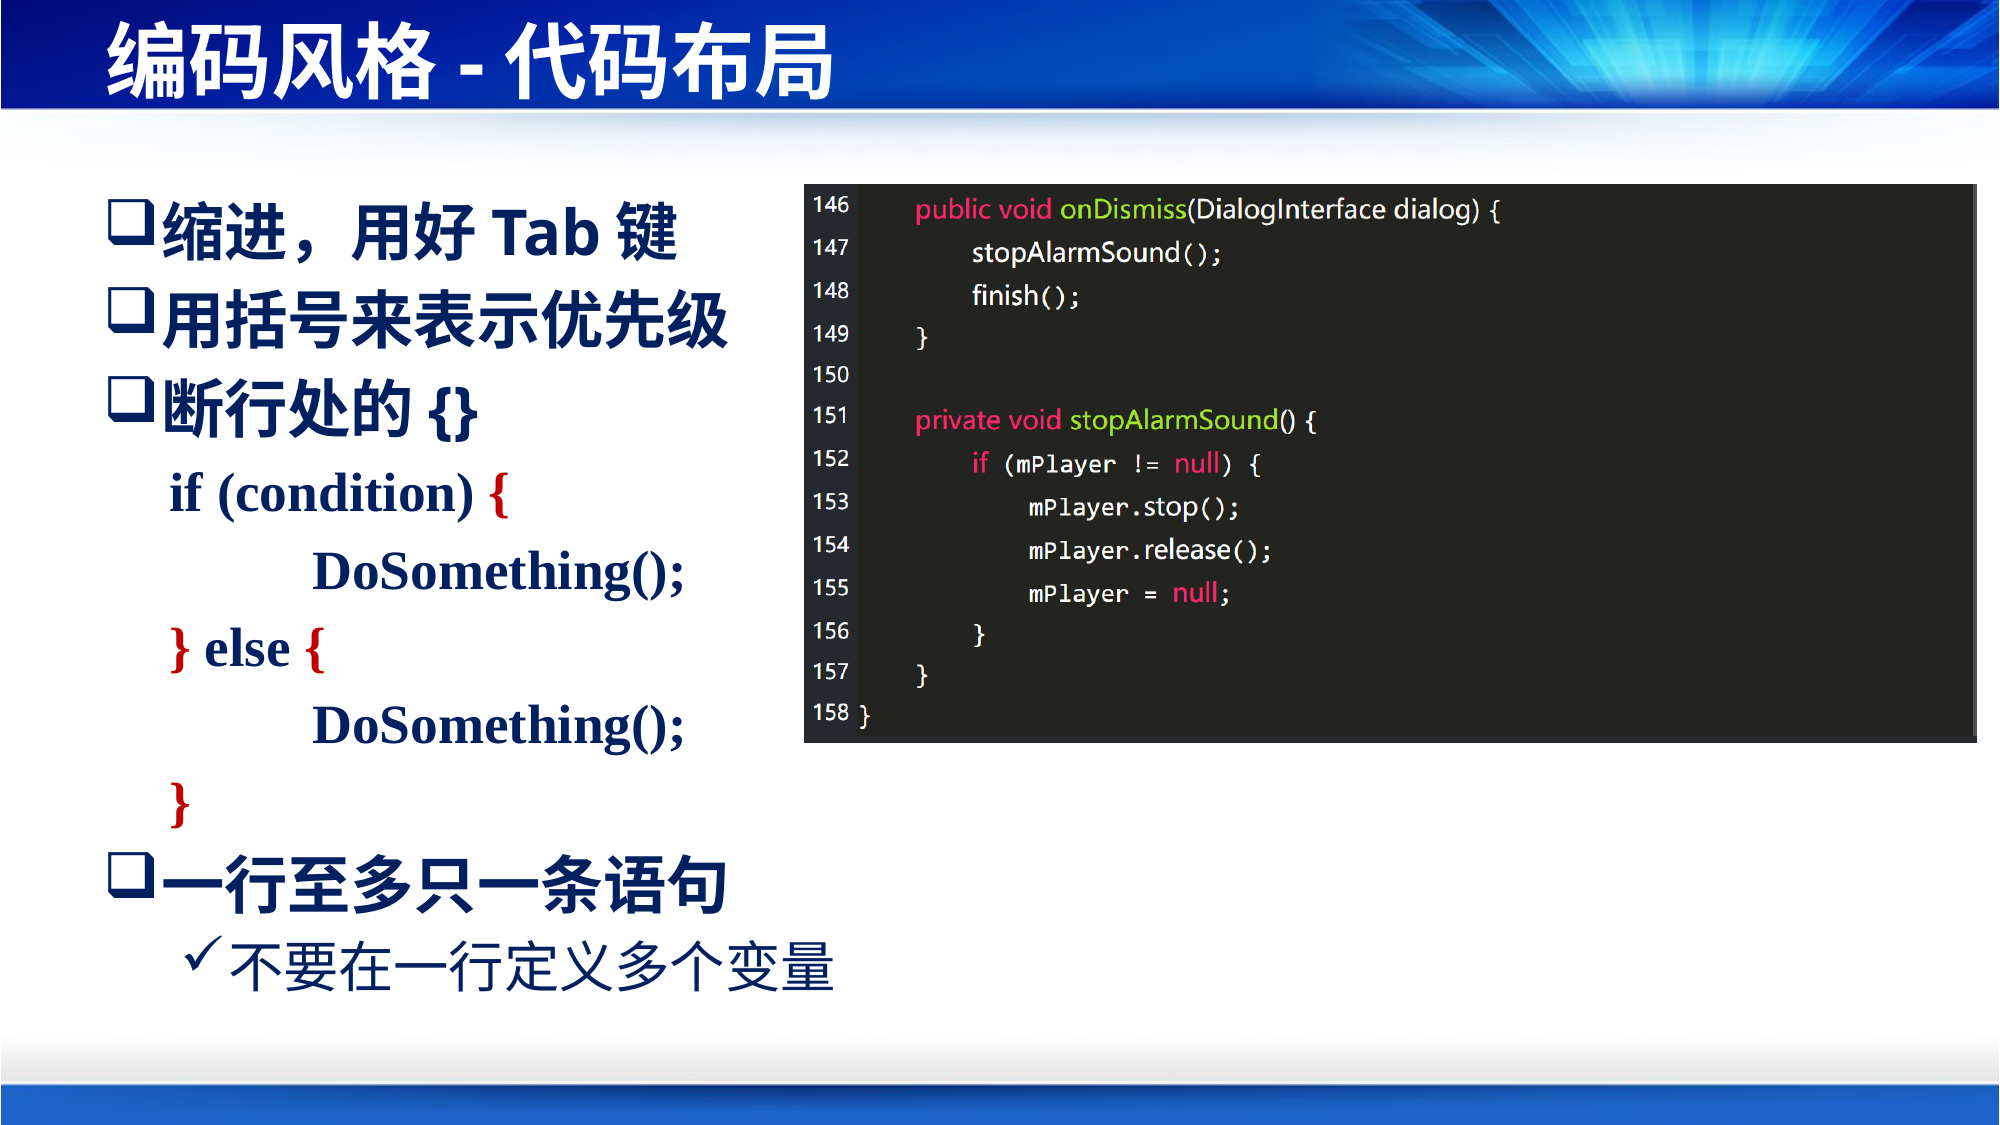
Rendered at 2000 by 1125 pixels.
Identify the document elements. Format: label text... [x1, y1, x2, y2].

title 编码风格-代码布局 [90, 1, 1880, 118]
list 缩进，用好Tab键 用括号来表示优先级 断行处的{} if (condition) { DoSomething(); } else { DoSomething(); } 一行至多只一条语句 不要在一行定义多个变量 [88, 184, 1880, 1012]
picture [1, 0, 1999, 1125]
